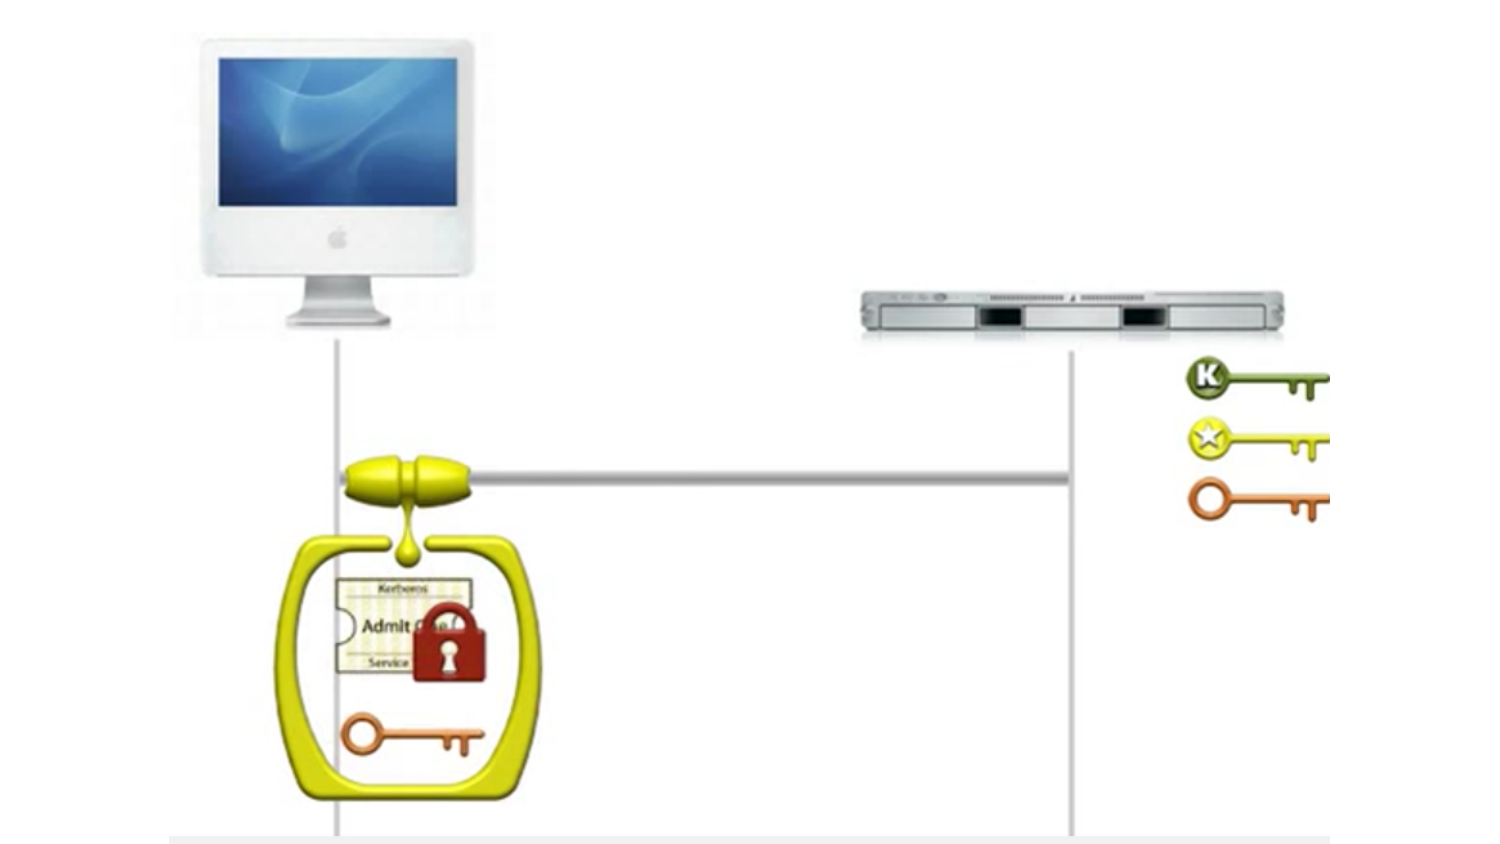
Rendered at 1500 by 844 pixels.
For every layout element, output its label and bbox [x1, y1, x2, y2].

picture [169, 0, 1331, 844]
